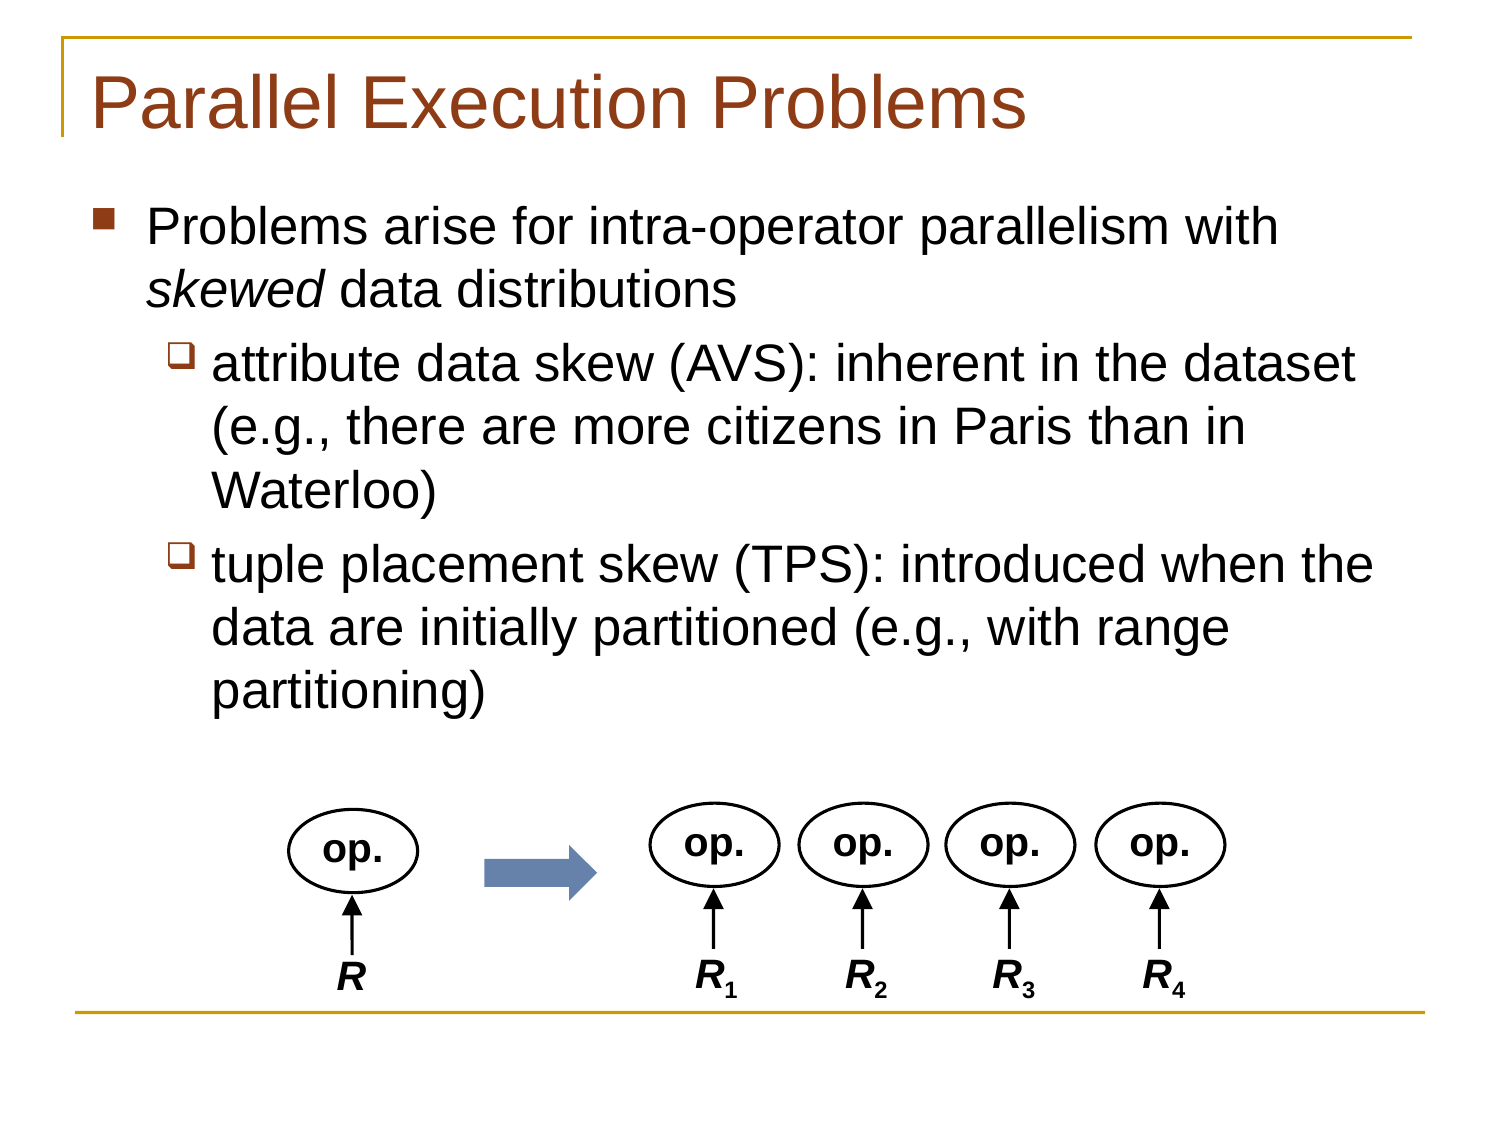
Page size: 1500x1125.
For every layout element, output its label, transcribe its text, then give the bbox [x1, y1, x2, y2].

text_box R1 [680, 941, 753, 1007]
text_box op. [817, 814, 910, 873]
text_box [820, 803, 907, 814]
text_box op. [668, 814, 761, 873]
text_box R [321, 947, 382, 1007]
text_box [288, 821, 418, 893]
text_box [966, 803, 1054, 814]
text_box R3 [977, 941, 1051, 1007]
text_box [945, 815, 1075, 887]
text_box [341, 894, 363, 947]
text_box R4 [1127, 941, 1201, 1007]
text_box op. [964, 814, 1056, 873]
text_box [671, 803, 759, 814]
text_box [852, 888, 873, 941]
text_box op. [1114, 814, 1206, 873]
text_box [309, 809, 397, 820]
text_box [798, 815, 929, 887]
text_box op. [307, 820, 399, 880]
list Problems arise for intra-operator parallelism with skewed data distributions attribute data skew (AVS): inherent in the dataset (e.g., there are more citizens in Paris than in Waterloo) tuple placement skew (TPS): introduced when the data are initially partitioned (e.g., with range partitioning) [74, 184, 1413, 748]
text_box [703, 888, 724, 941]
text_box [1095, 815, 1225, 887]
text_box [1116, 803, 1204, 814]
text_box [1149, 888, 1170, 941]
text_box [650, 815, 780, 887]
text_box [484, 844, 598, 901]
title Parallel Execution Problems [74, 45, 1426, 233]
text_box [999, 888, 1020, 941]
text_box R2 [830, 941, 903, 1007]
